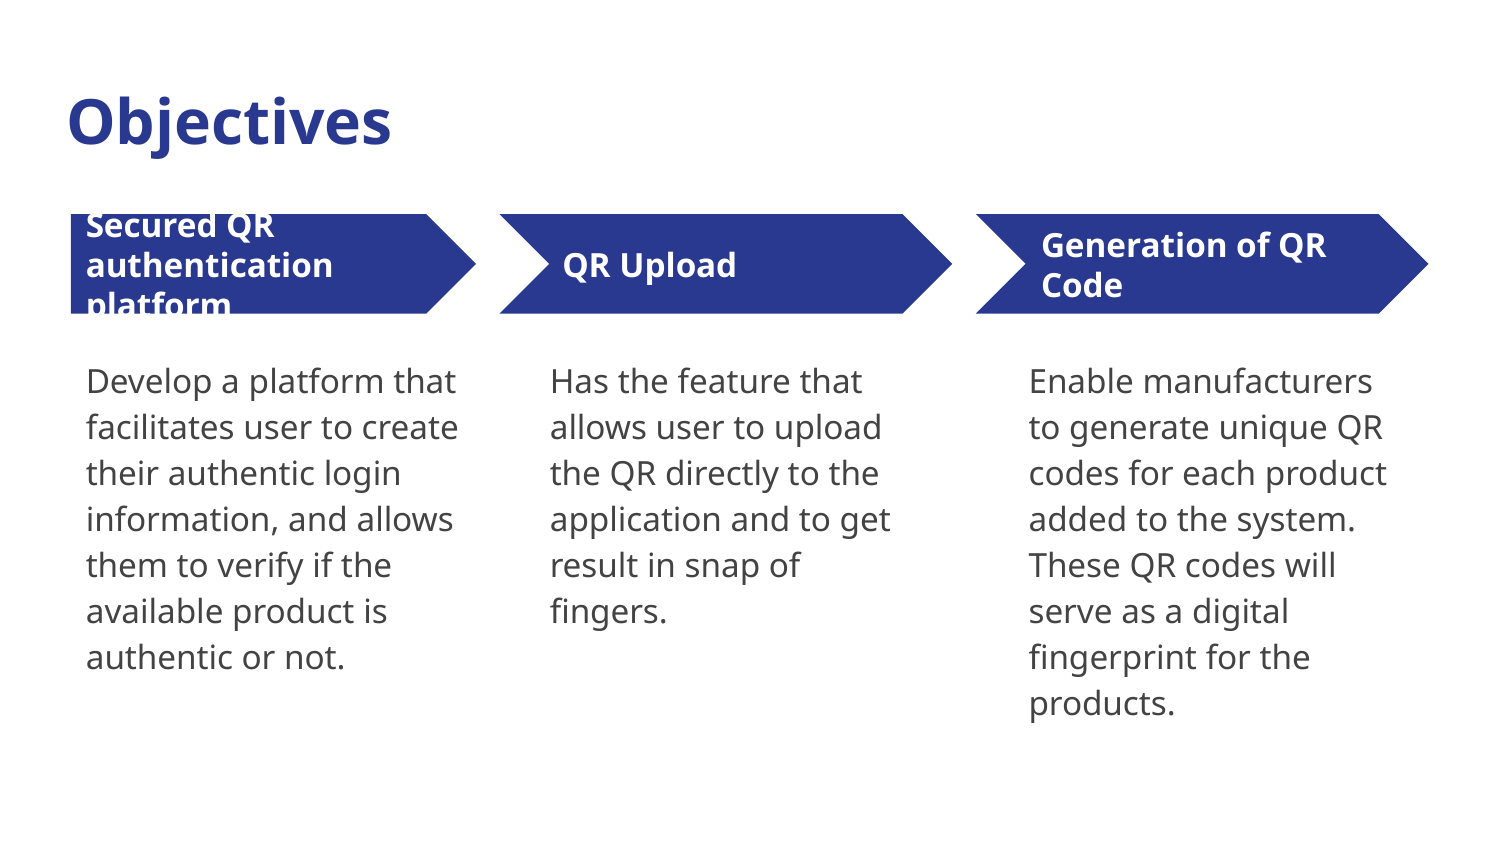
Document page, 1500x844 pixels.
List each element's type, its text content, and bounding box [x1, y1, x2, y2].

title Objectives [51, 67, 1449, 167]
text_box [70, 290, 450, 314]
list Has the feature that allows user to upload the QR directly to the application and to get result in snap of fingers. [534, 339, 941, 775]
text_box [70, 214, 451, 238]
list Generation of QR Code [1025, 238, 1397, 290]
list Secured QR authentication platform [70, 238, 500, 290]
text_box [499, 214, 953, 314]
text_box [975, 214, 1429, 314]
list QR Upload [547, 238, 918, 290]
list Develop a platform that facilitates user to create their authentic login information, and allows them to verify if the available product is authentic or not. [70, 339, 477, 775]
list Enable manufacturers to generate unique QR codes for each product added to the system. These QR codes will serve as a digital fingerprint for the products. [1013, 339, 1419, 775]
